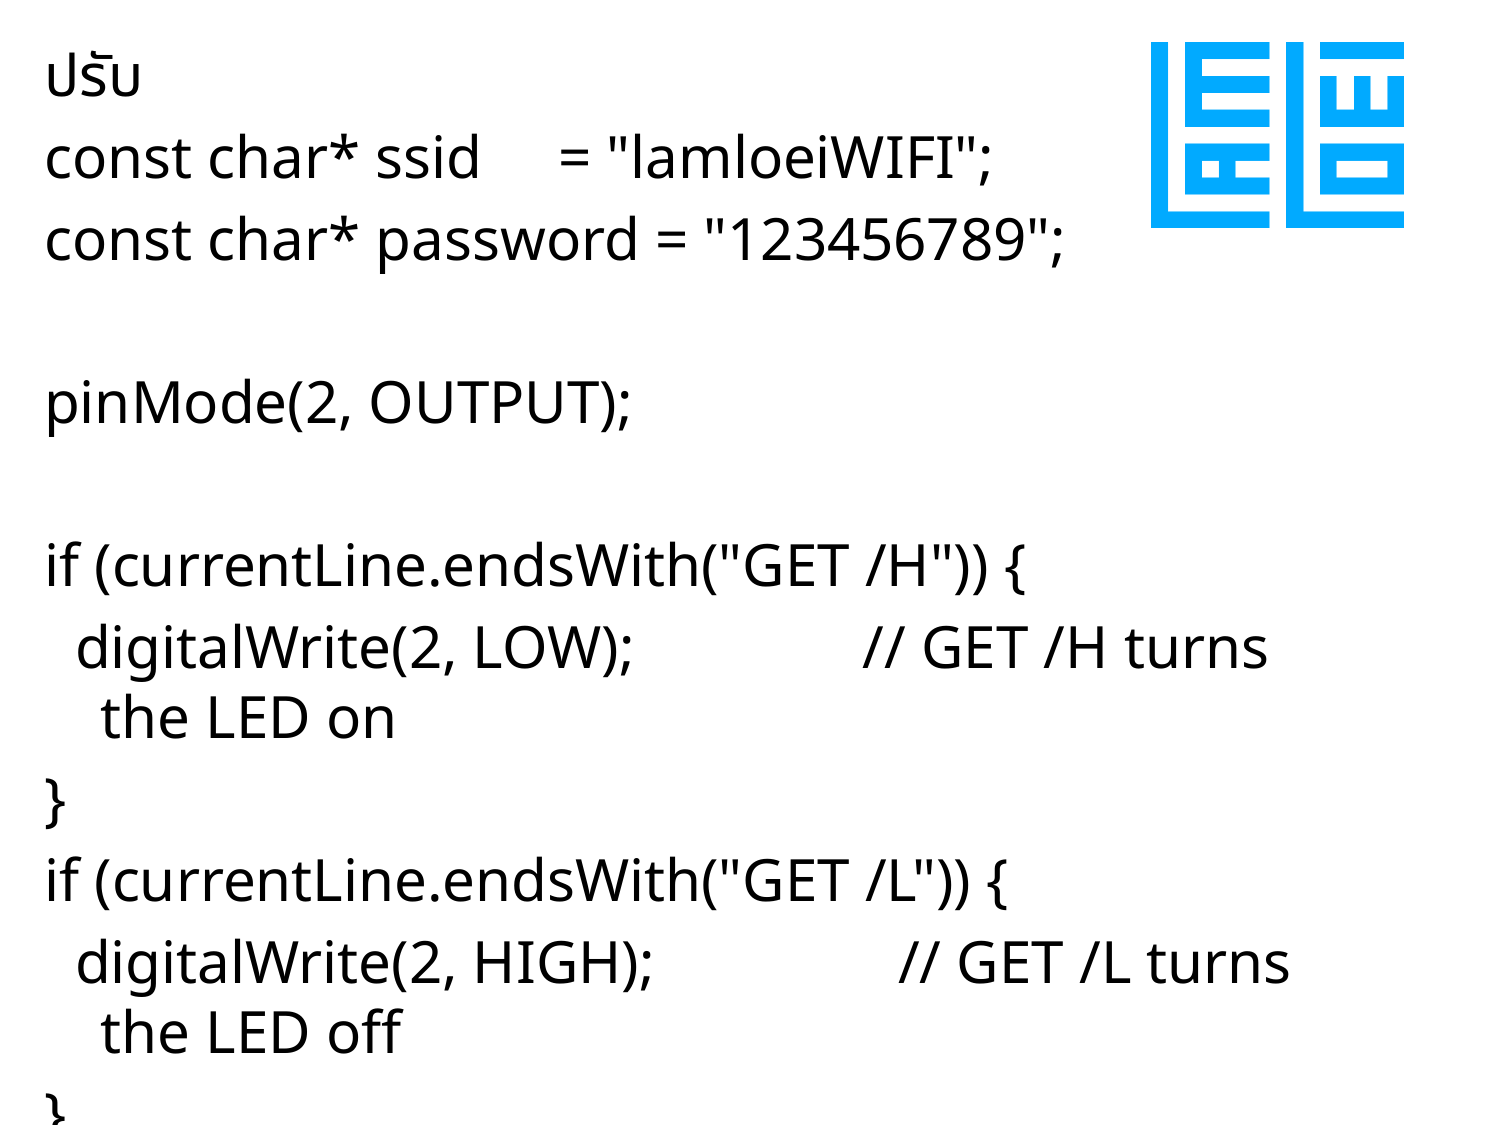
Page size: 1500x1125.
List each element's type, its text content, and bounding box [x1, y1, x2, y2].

list ปรับ const char* ssid = "lamloeiWIFI"; const char* password = "123456789"; pinMode(2, OUTPUT); if (currentLine.endsWith("GET /H")) { digitalWrite(2, LOW); // GET /H turns the LED on } if (currentLine.endsWith("GET /L")) { digitalWrite(2, HIGH); // GET /L turns the LED off } [29, 30, 1380, 1035]
picture [1304, 42, 1404, 211]
picture [1337, 161, 1387, 177]
picture [1169, 42, 1285, 228]
